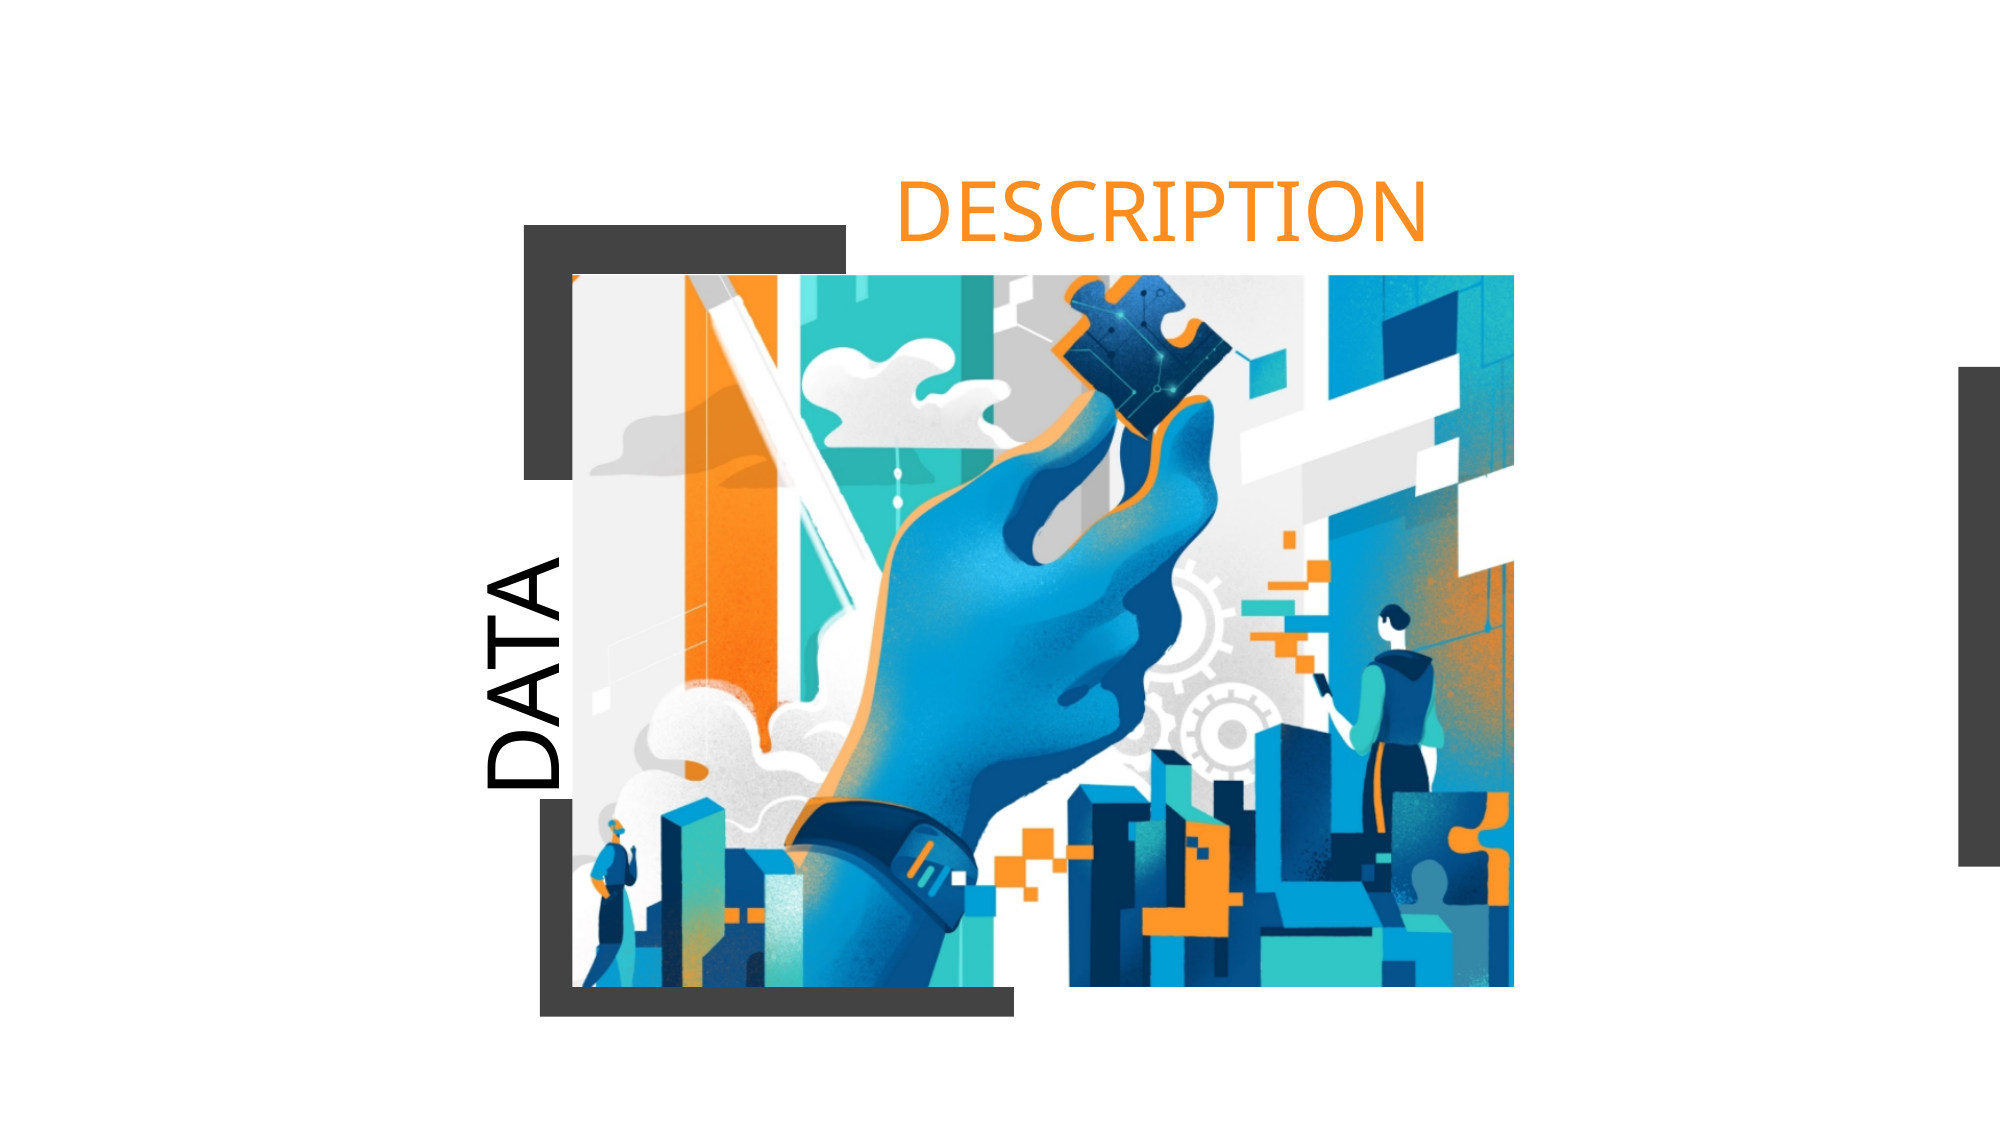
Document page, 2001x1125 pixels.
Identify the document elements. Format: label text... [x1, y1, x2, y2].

title DESCRIPTION [878, 109, 1547, 275]
text_box [539, 814, 1014, 1017]
text_box [1958, 366, 2000, 867]
text_box [523, 225, 846, 273]
text_box DATA [403, 249, 597, 814]
picture [572, 273, 1515, 987]
